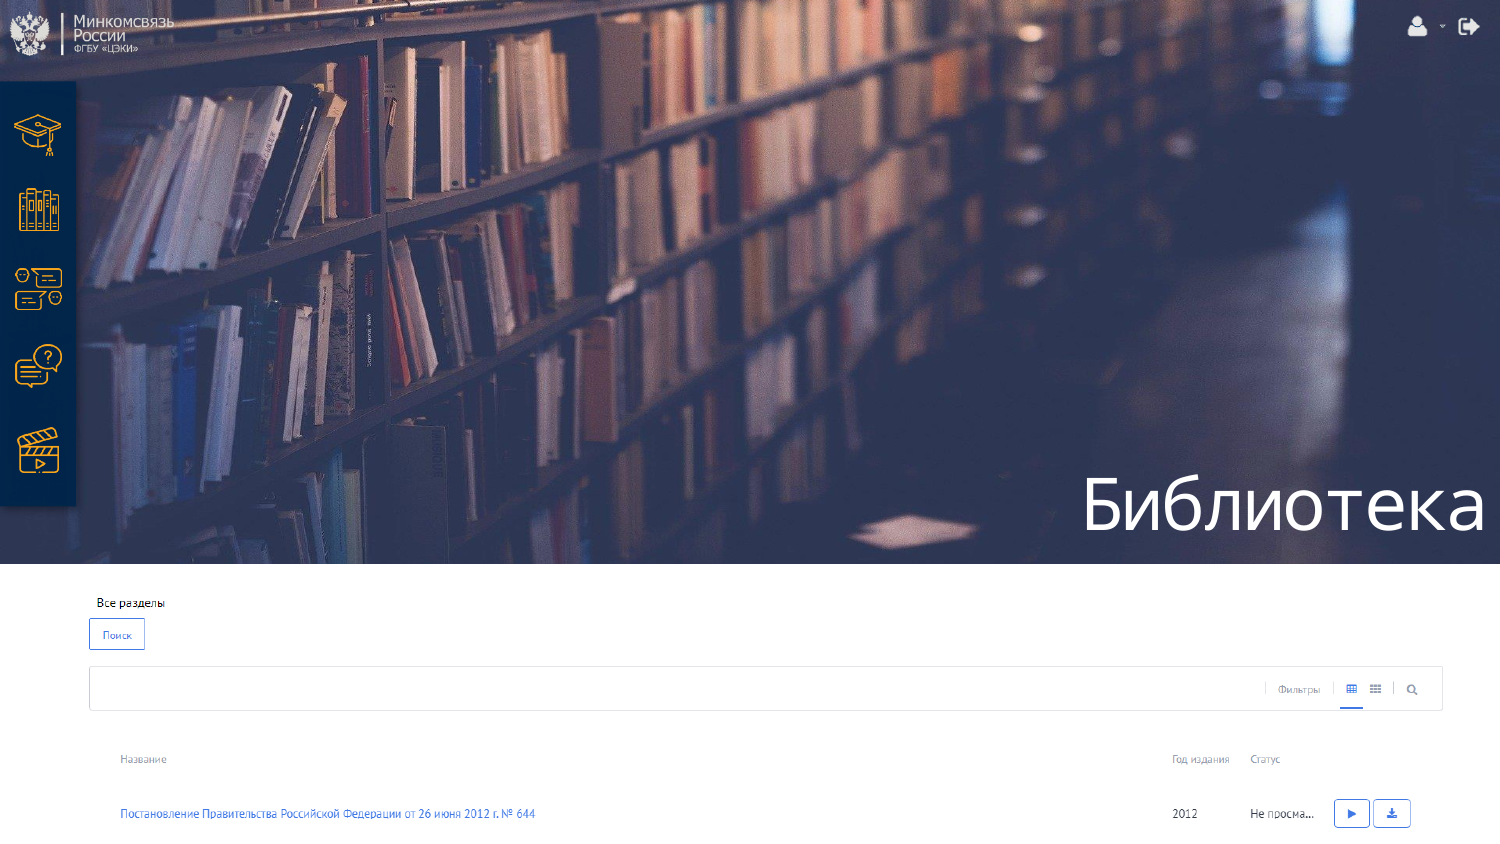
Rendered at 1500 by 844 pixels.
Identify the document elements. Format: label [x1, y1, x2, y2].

picture [0, 0, 1500, 564]
picture [57, 586, 1468, 844]
text_box [0, 80, 77, 507]
